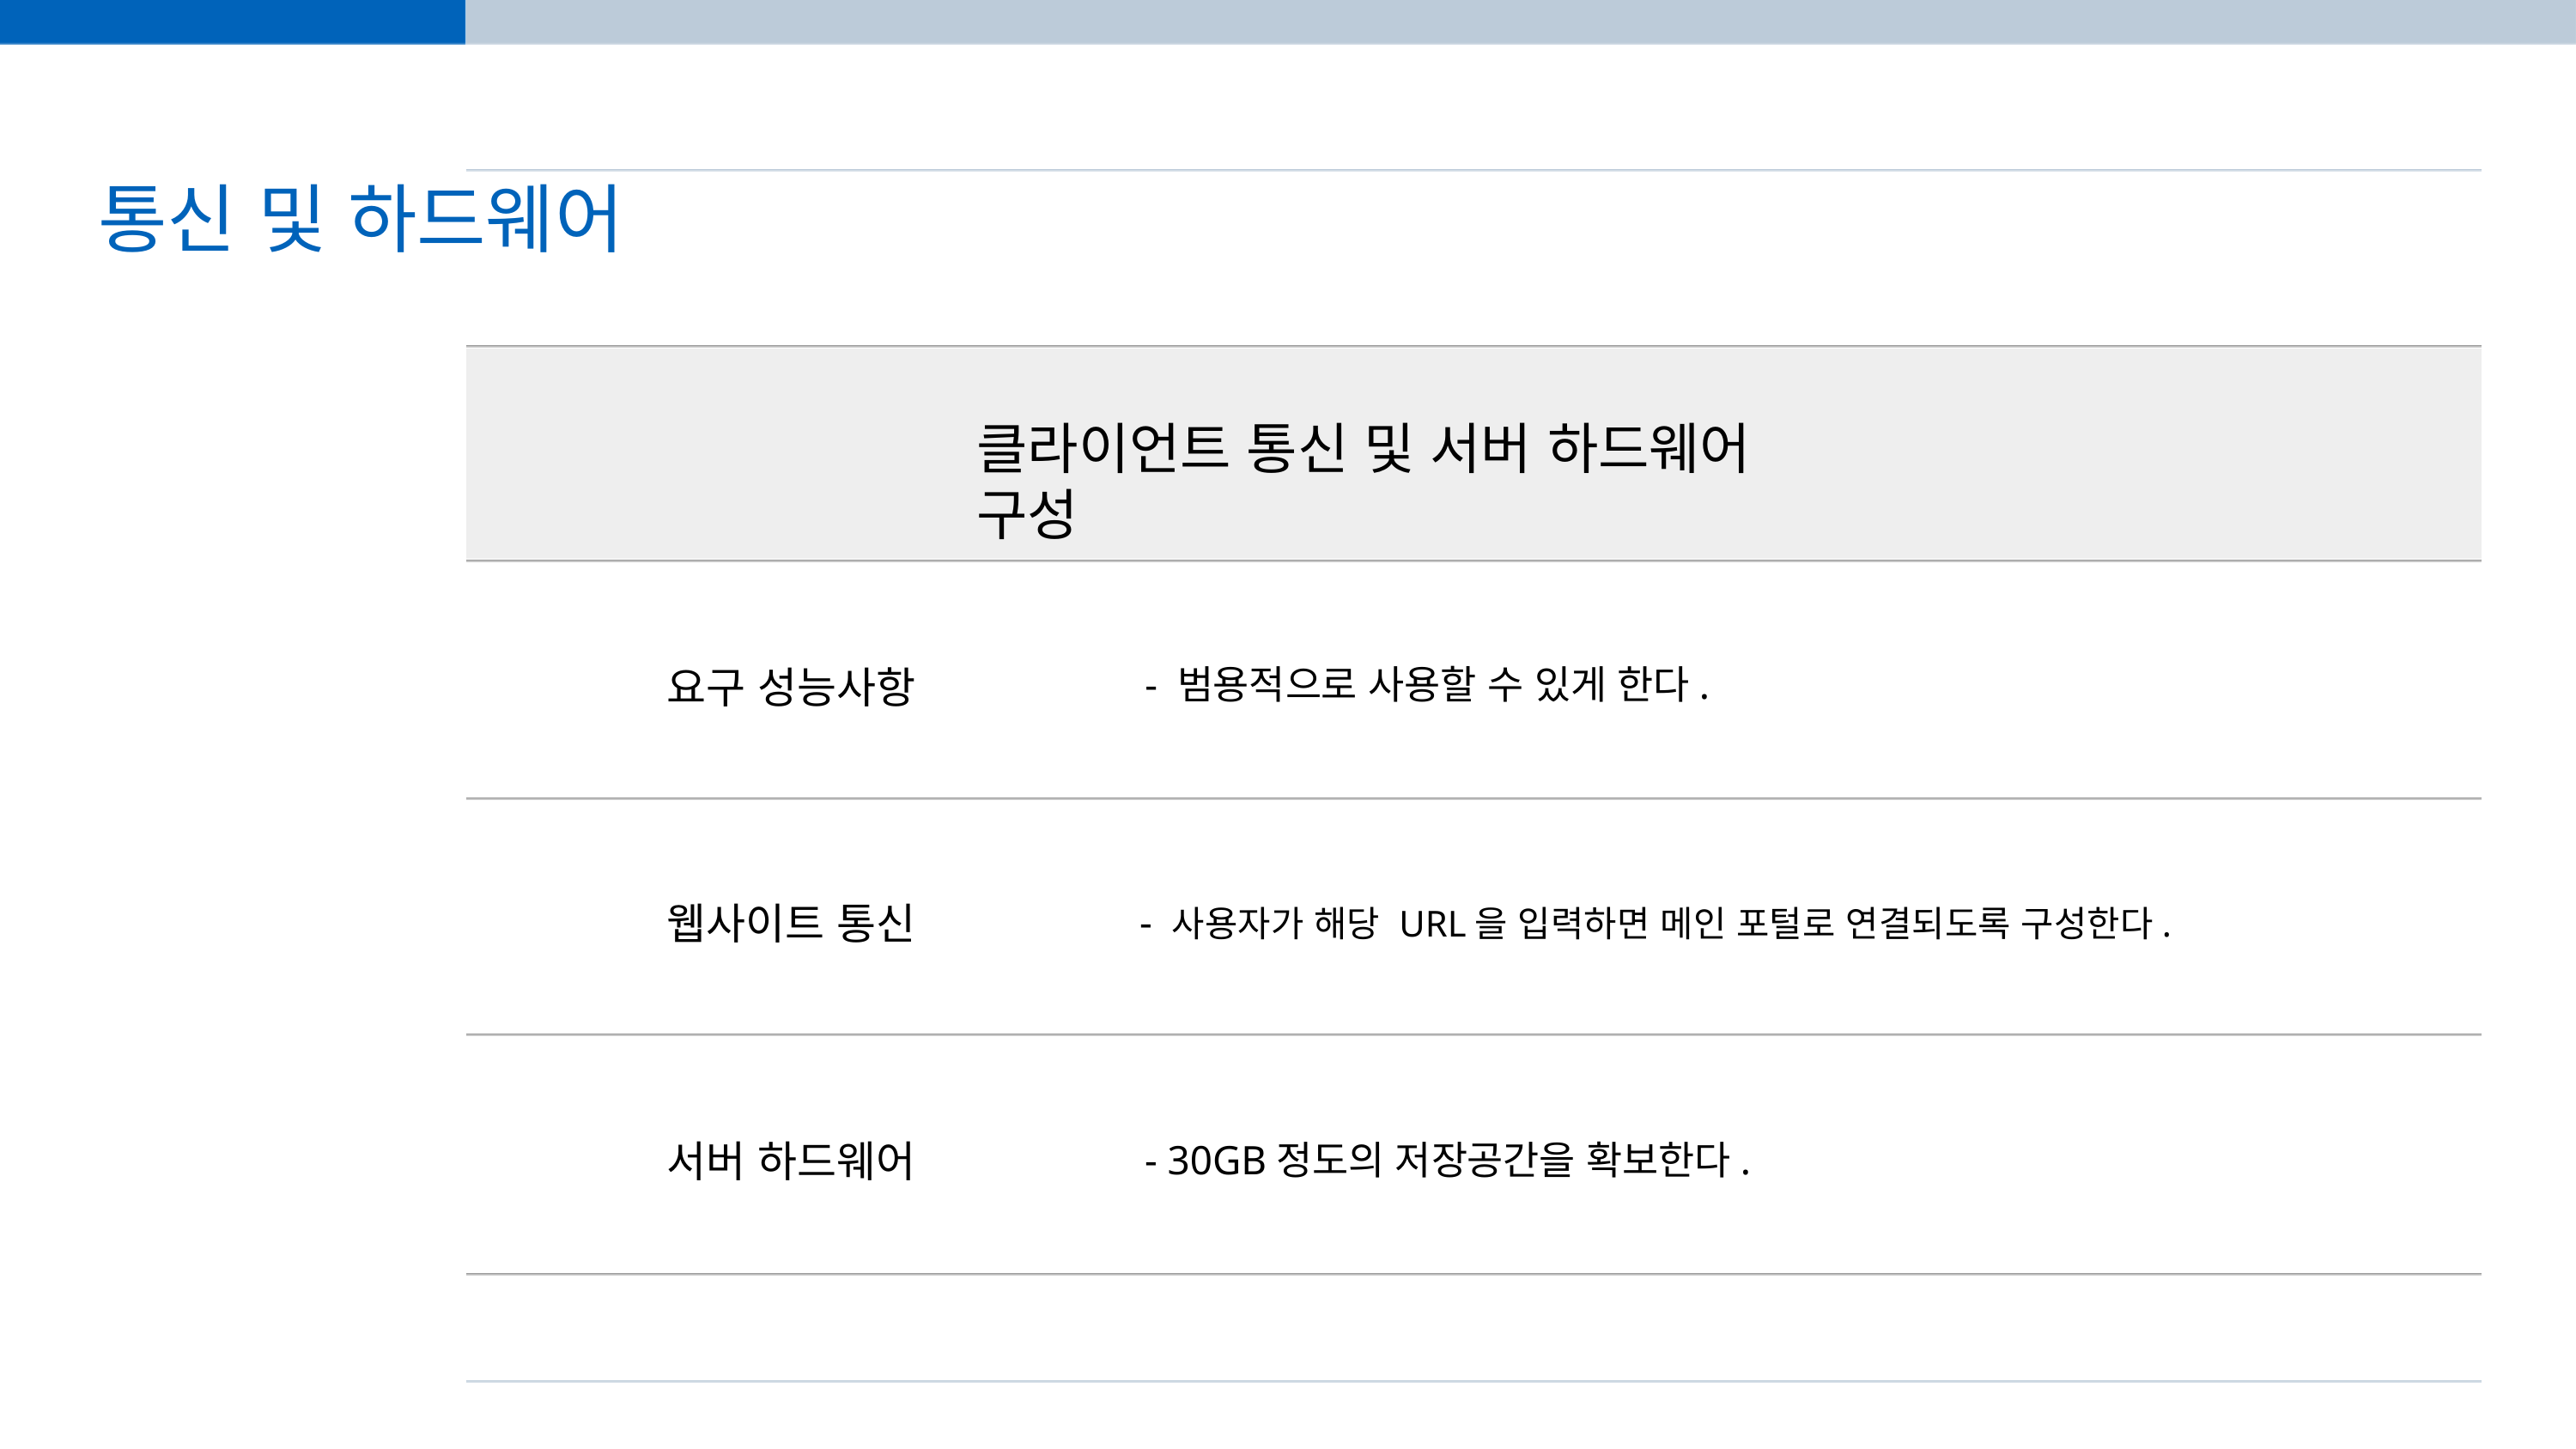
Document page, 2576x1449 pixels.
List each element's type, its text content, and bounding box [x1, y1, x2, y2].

picture [0, 0, 2576, 45]
text_box 통신 및 하드웨어 [98, 175, 632, 281]
text_box 요구 성능사항 [465, 652, 1118, 712]
text_box - 사용자가 해당 URL을 입력하면 메인 포털로 연결되도록 구성한다. [1139, 834, 2482, 1000]
picture [466, 344, 2482, 562]
text_box 서버 하드웨어 [465, 1126, 1118, 1186]
text_box - 30GB정도의 저장공간을 확보한다. [1134, 1072, 2576, 1238]
picture [466, 797, 2482, 800]
text_box 웹사이트 통신 [465, 888, 1118, 949]
picture [466, 169, 2482, 173]
text_box - 범용적으로 사용할 수 있게 한다. [1145, 597, 2487, 762]
picture [466, 1033, 2482, 1036]
